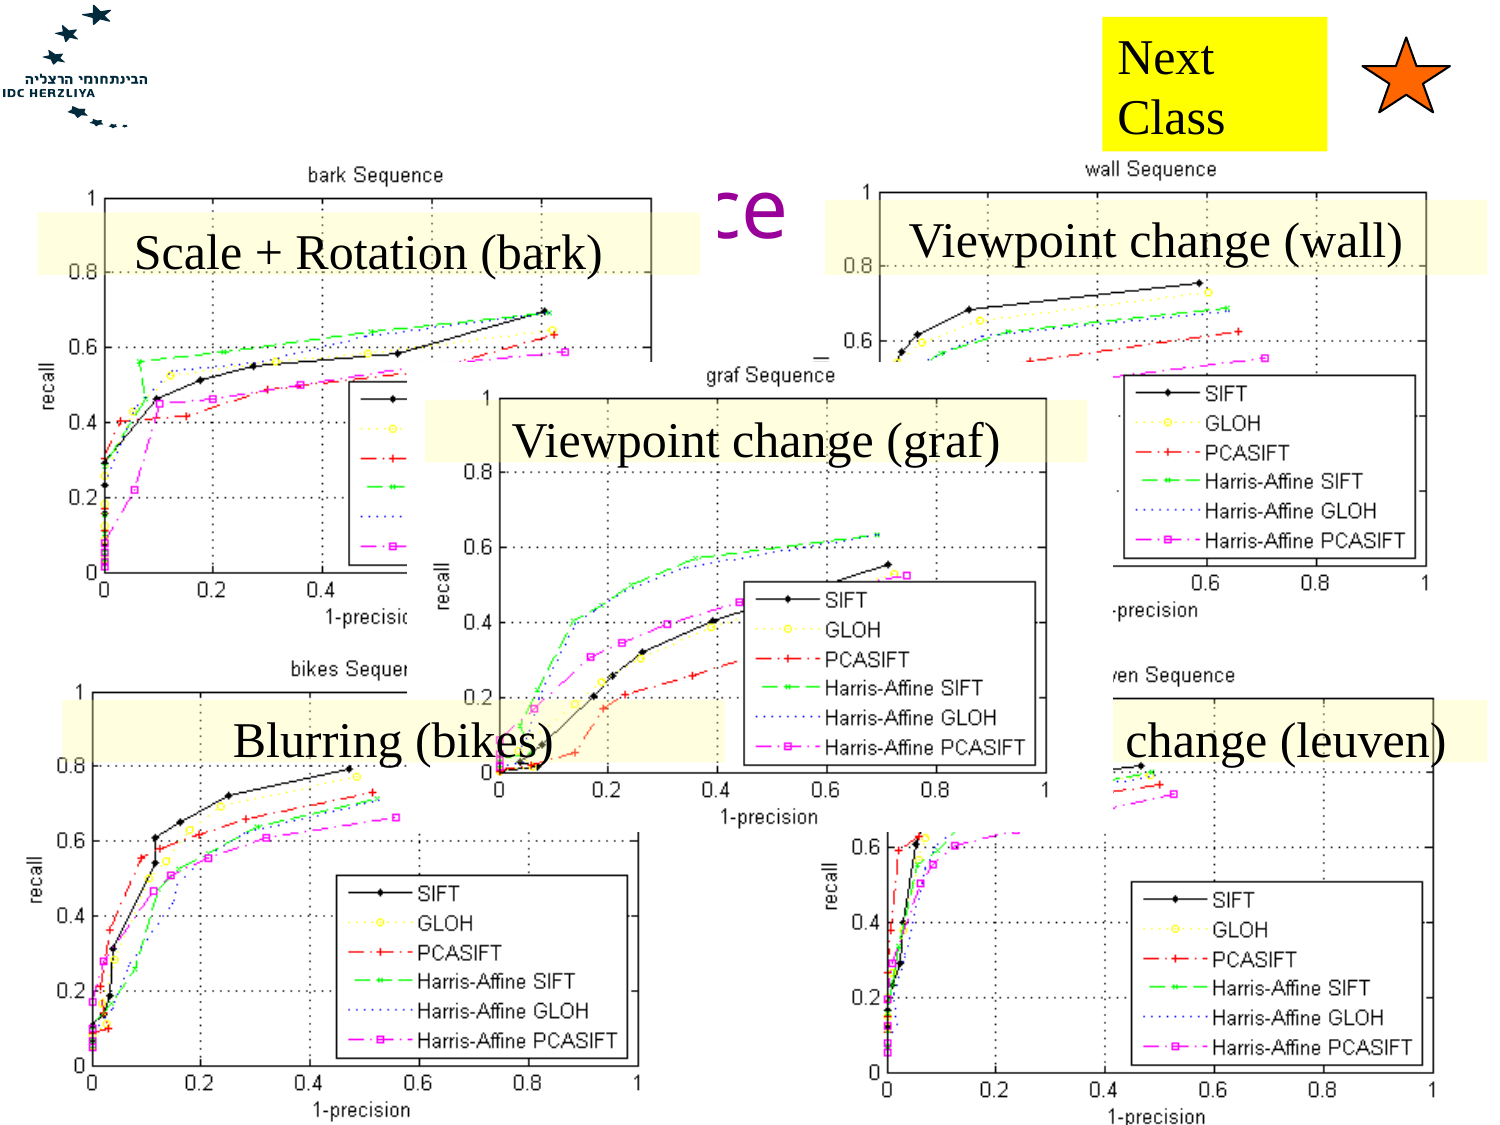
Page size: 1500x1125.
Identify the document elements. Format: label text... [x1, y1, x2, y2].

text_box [407, 362, 1113, 832]
picture [12, 162, 718, 632]
text_box [1362, 37, 1450, 113]
picture [795, 662, 1500, 1125]
title Performance Evaluation [112, 74, 1388, 263]
picture [0, 655, 705, 1125]
text_box Next Class [1102, 16, 1328, 152]
picture [787, 155, 1493, 626]
picture [0, 0, 150, 134]
